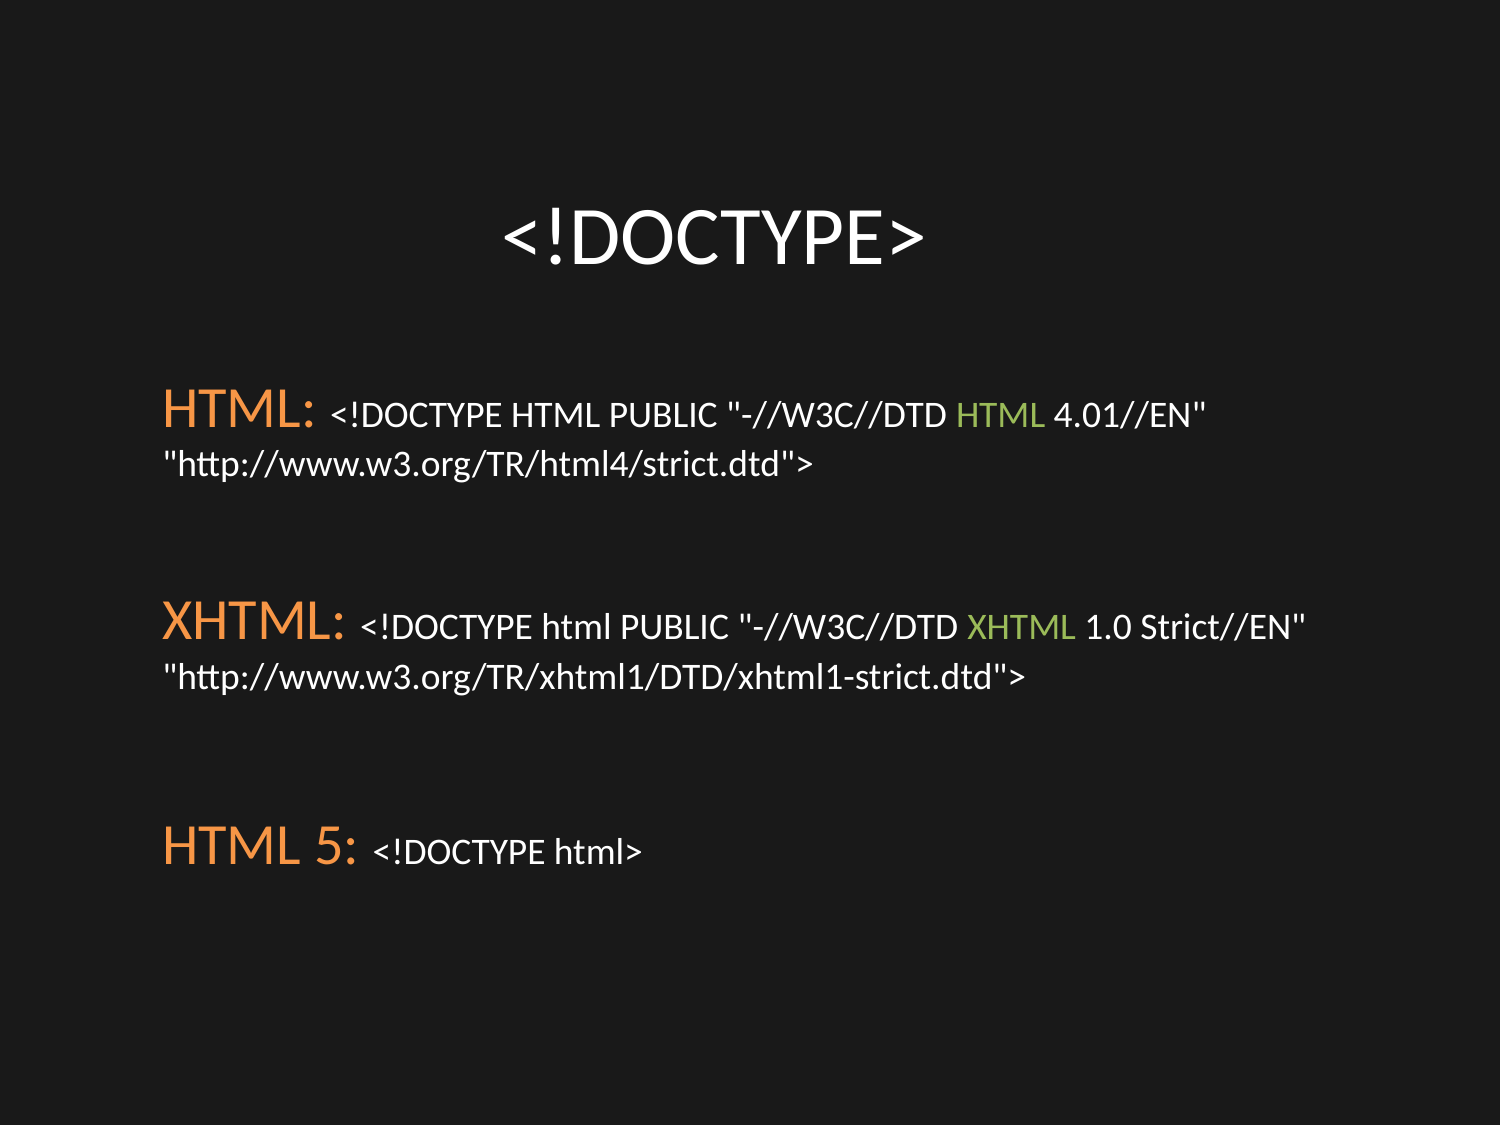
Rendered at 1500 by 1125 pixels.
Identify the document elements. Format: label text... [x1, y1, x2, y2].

text_box HTML 5: <!DOCTYPE html> [147, 798, 1400, 884]
text_box <!DOCTYPE> [76, 101, 1352, 362]
text_box XHTML: <!DOCTYPE html PUBLIC "-//W3C//DTD XHTML 1.0 Strict//EN" "http://www.w3.org/TR/xhtml1/DTD/xhtml1-strict.dtd"> [147, 574, 1400, 704]
text_box HTML: <!DOCTYPE HTML PUBLIC "-//W3C//DTD HTML 4.01//EN" "http://www.w3.org/TR/html4/strict.dtd"> [147, 361, 1400, 492]
